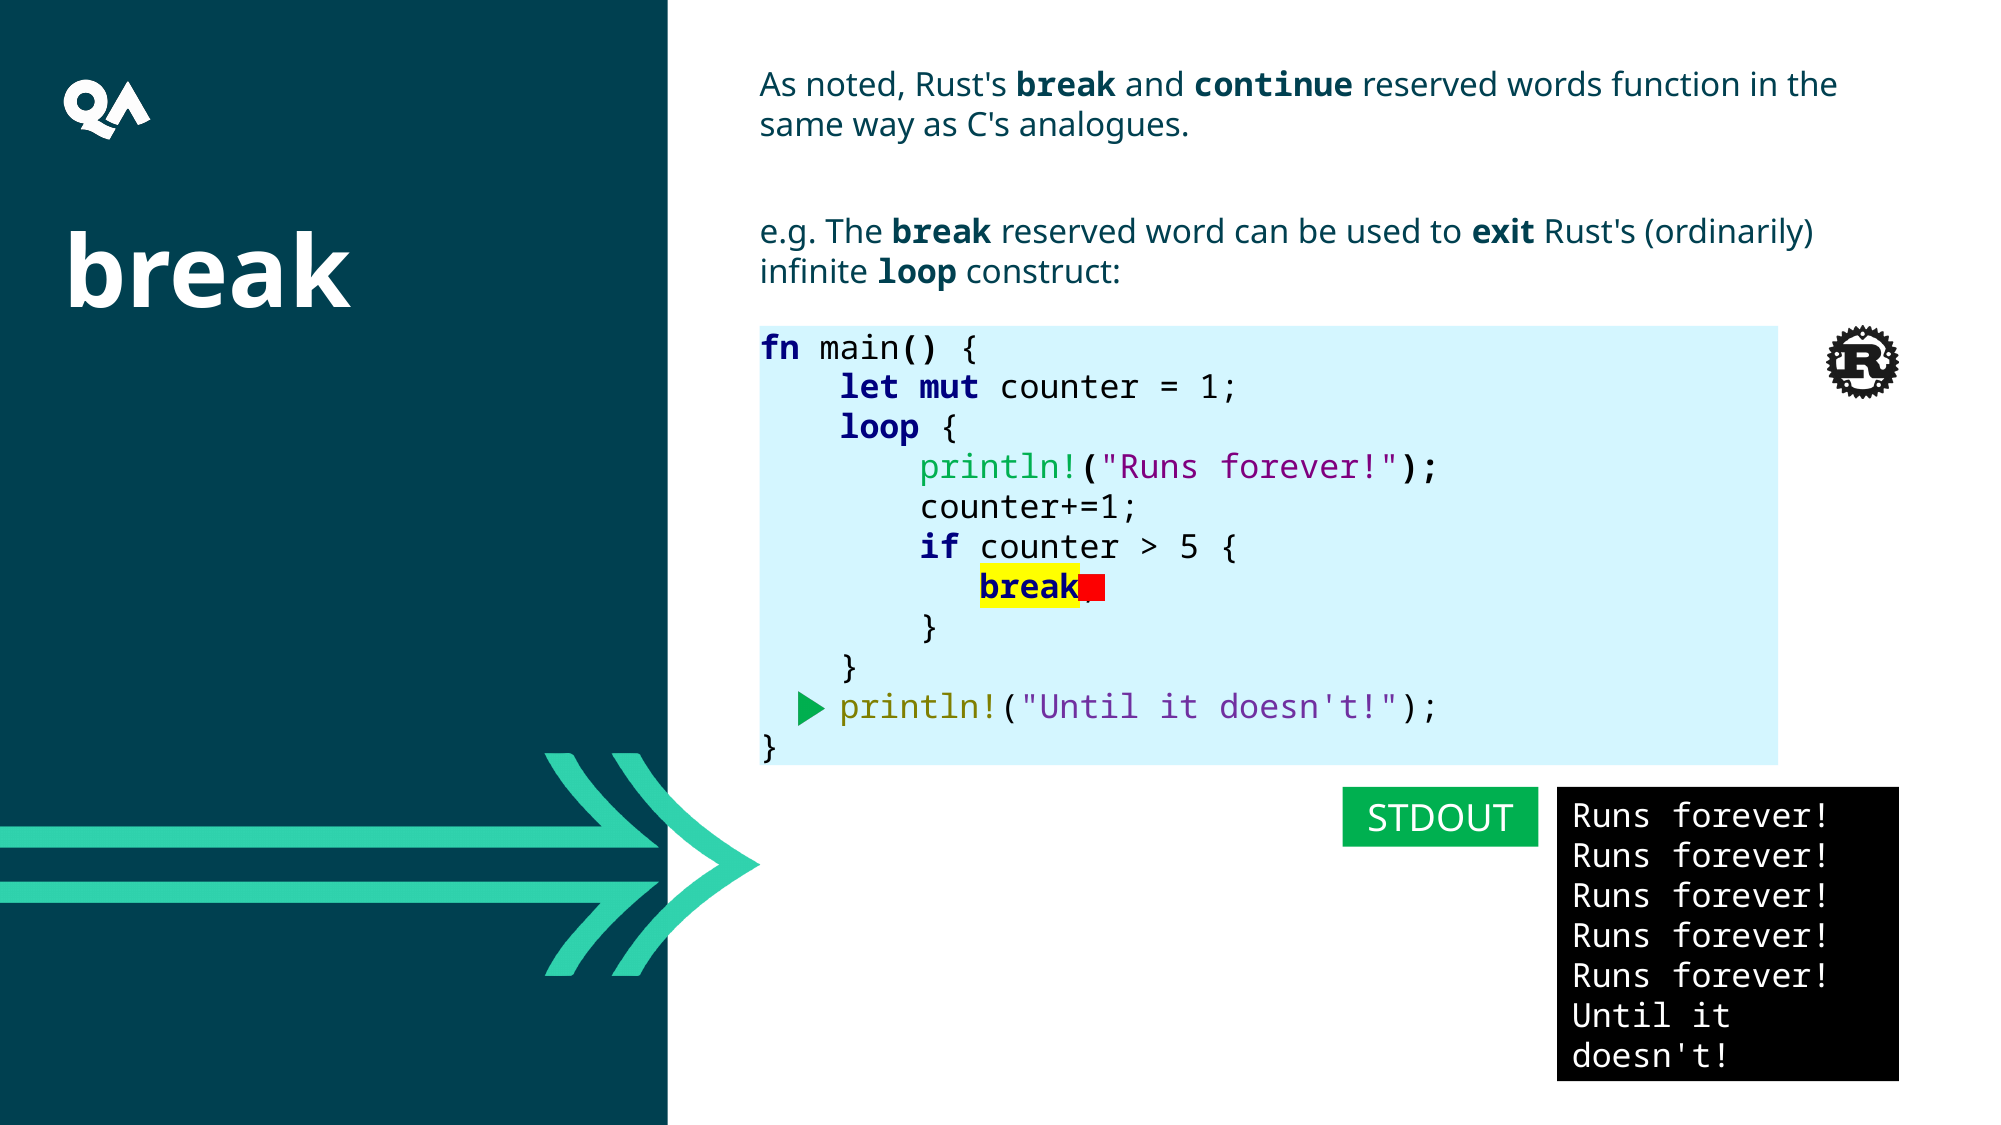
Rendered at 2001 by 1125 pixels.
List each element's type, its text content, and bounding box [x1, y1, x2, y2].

text_box STDOUT [1342, 786, 1539, 847]
picture [613, 727, 775, 995]
picture [64, 80, 114, 139]
text_box fn main() { let mut counter = 1; loop { println!("Runs forever!"); counter+=1; if counter > 5 { break; } } println!("Until it doesn't!"); } [759, 325, 1779, 766]
picture [0, 754, 657, 847]
picture [1826, 325, 1899, 399]
picture [107, 83, 149, 124]
text_box Runs forever! Runs forever! Runs forever! Runs forever! Runs forever! Until it doesn't! [1557, 786, 1899, 1082]
list break [63, 221, 628, 673]
list As noted, Rust's break and continue reserved words function in the same way as C's analogues. e.g. The break reserved word can be used to exit Rust's (ordinarily) infinite loop construct: [759, 63, 1921, 735]
picture [0, 882, 657, 975]
picture [789, 686, 834, 731]
picture [1074, 570, 1109, 605]
